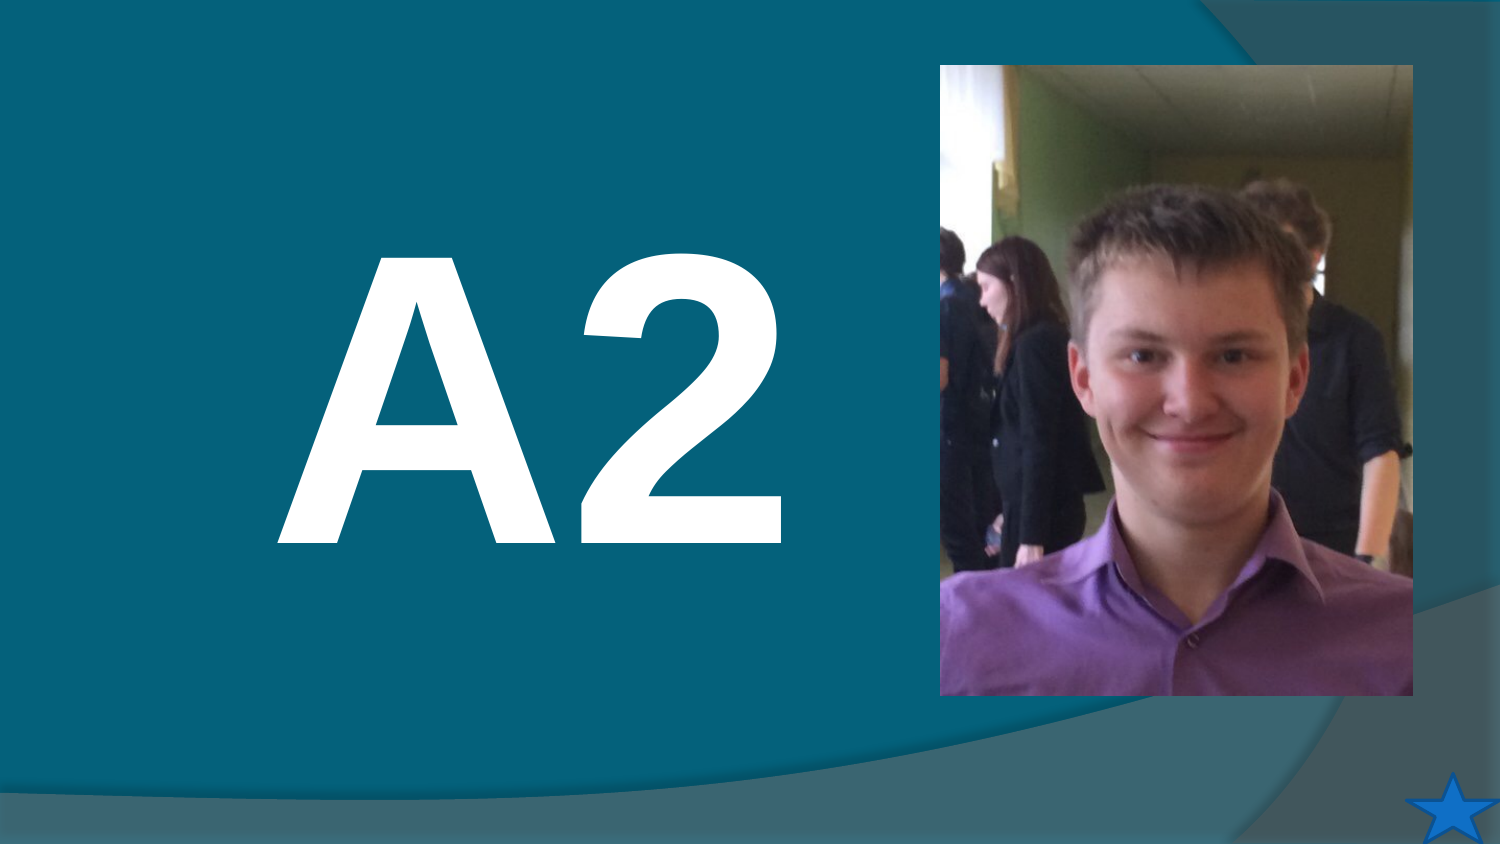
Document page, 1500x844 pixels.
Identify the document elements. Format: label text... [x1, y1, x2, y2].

picture [941, 65, 1413, 696]
text_box А2 [252, 121, 813, 635]
text_box [1404, 771, 1500, 844]
